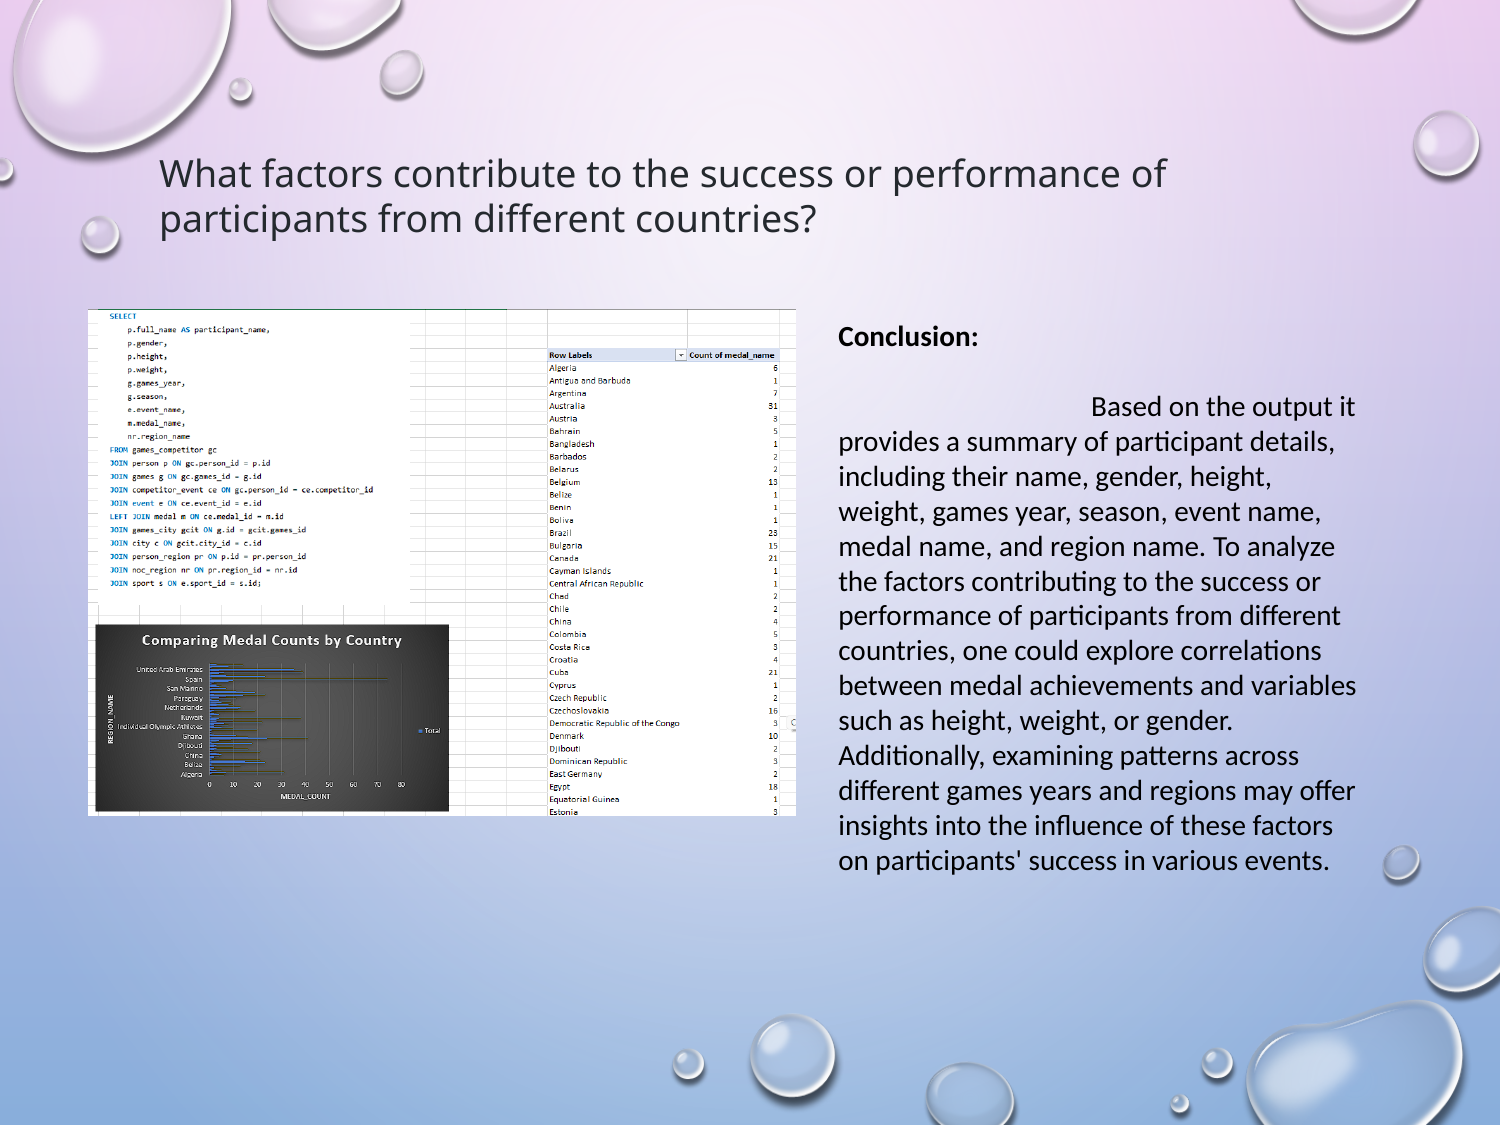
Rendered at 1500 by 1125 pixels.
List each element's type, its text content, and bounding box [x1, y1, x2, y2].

text_box Conclusion: Based on the output it provides a summary of participant details, including their name, gender, height, weight, games year, season, event name, medal name, and region name. To analyze the factors contributing to the success or performance of participants from different countries, one could explore correlations between medal achievements and variables such as height, weight, or gender. Additionally, examining patterns across different games years and regions may offer insights into the influence of these factors on participants' success in various events. [823, 309, 1376, 884]
text_box What factors contribute to the success or performance of participants from different countries? [144, 142, 1377, 248]
picture [0, 0, 1500, 1125]
